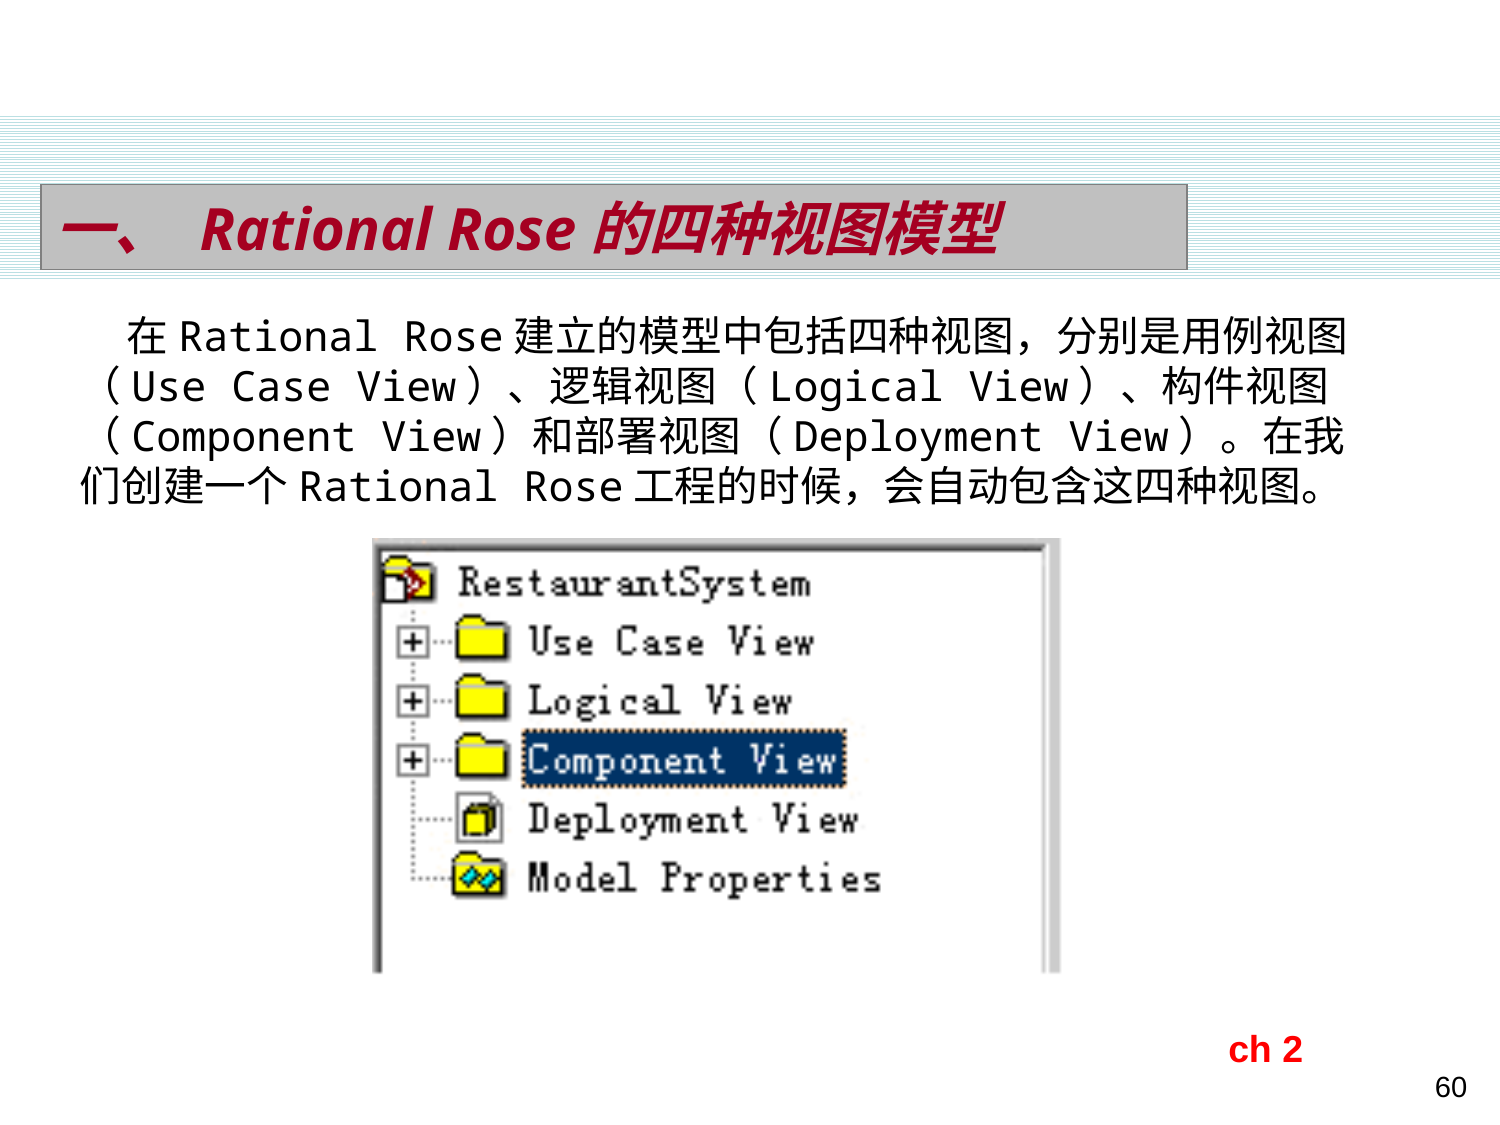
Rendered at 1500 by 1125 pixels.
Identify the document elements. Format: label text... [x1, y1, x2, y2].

text_box 一、 Rational Rose的四种视图模型 [41, 184, 1187, 270]
text_box 在Rational Rose建立的模型中包括四种视图，分别是用例视图（Use Case View）、逻辑视图（Logical View）、构件视图（Component View）和部署视图（Deployment View）。在我们创建一个Rational Rose工程的时候，会自动包含这四种视图。 [64, 302, 1400, 518]
text_box ch 2 [1213, 1017, 1401, 1078]
slide_number 60 [1131, 1060, 1483, 1118]
picture [371, 538, 1070, 989]
